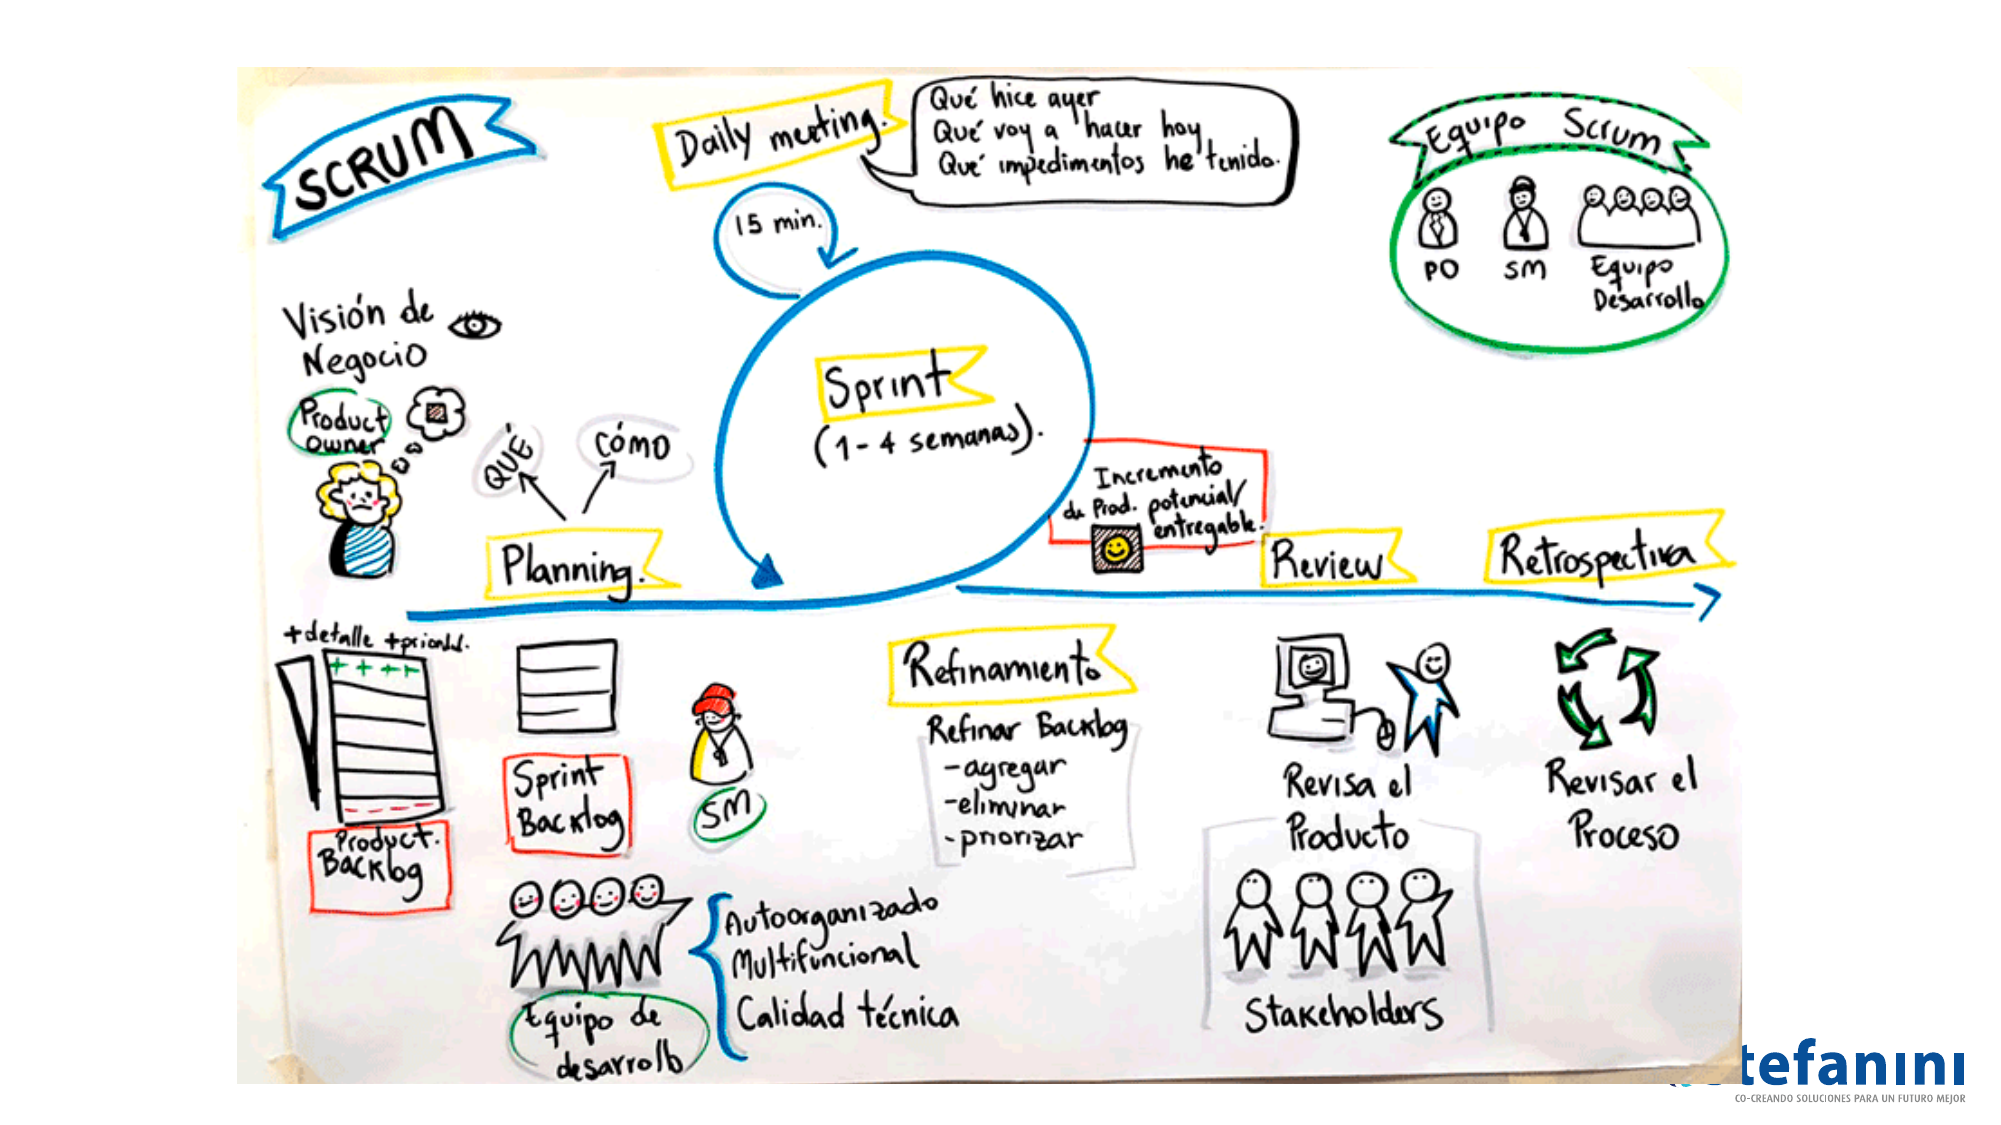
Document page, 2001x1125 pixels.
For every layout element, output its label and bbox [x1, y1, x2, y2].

picture [237, 66, 1743, 1084]
